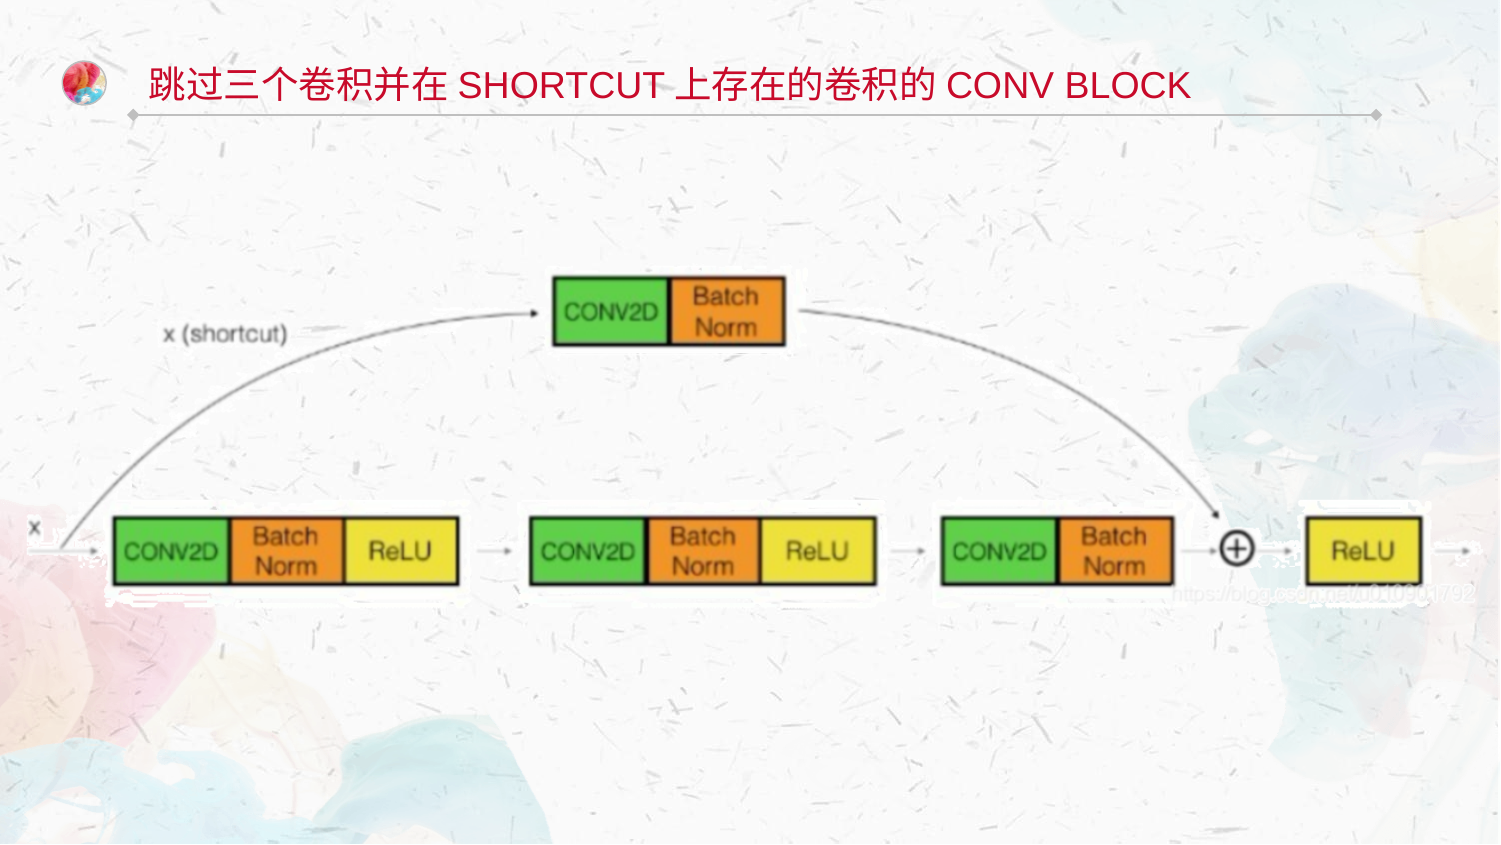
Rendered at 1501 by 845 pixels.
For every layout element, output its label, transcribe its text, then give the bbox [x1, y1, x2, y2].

text_box 跳过三个卷积并在shortcut上存在的卷积的conv block [131, 61, 1322, 124]
picture [0, 0, 1501, 844]
